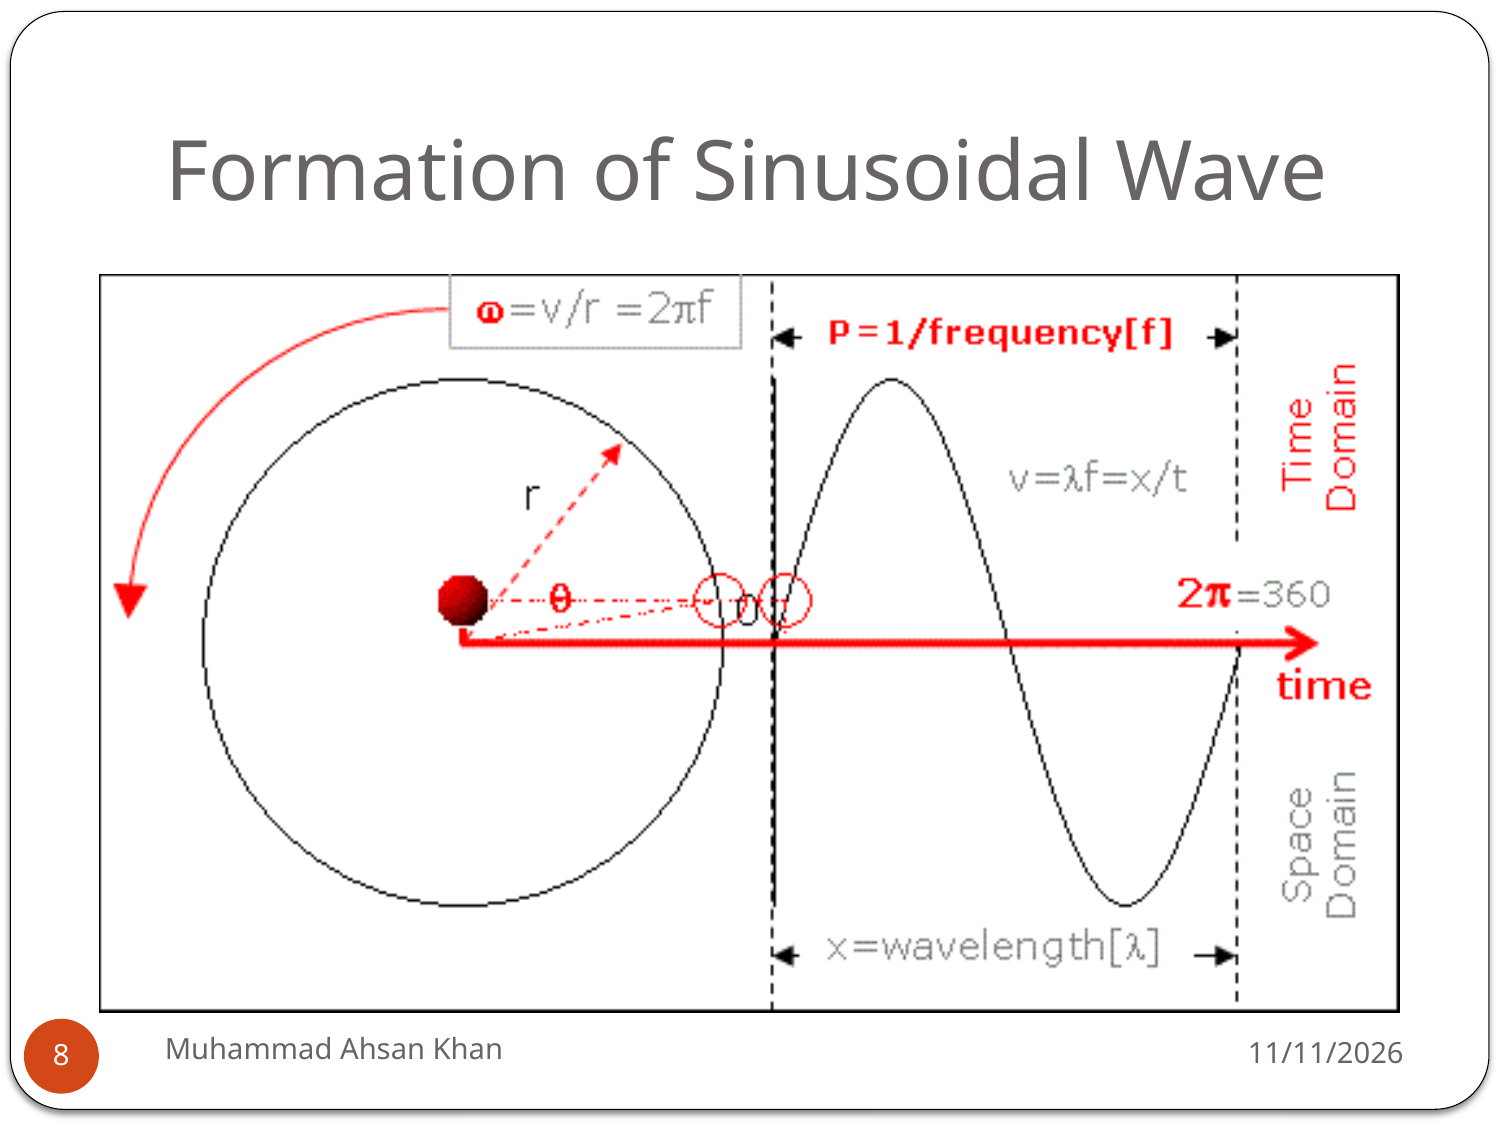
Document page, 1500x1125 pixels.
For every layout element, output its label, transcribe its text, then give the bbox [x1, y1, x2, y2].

slide_number 8 [23, 1018, 99, 1094]
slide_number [1012, 1015, 1419, 1094]
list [99, 274, 1401, 1013]
title Formation of Sinusoidal Wave [149, 44, 1426, 233]
footer Muhammad Ahsan Khan [150, 1022, 800, 1088]
